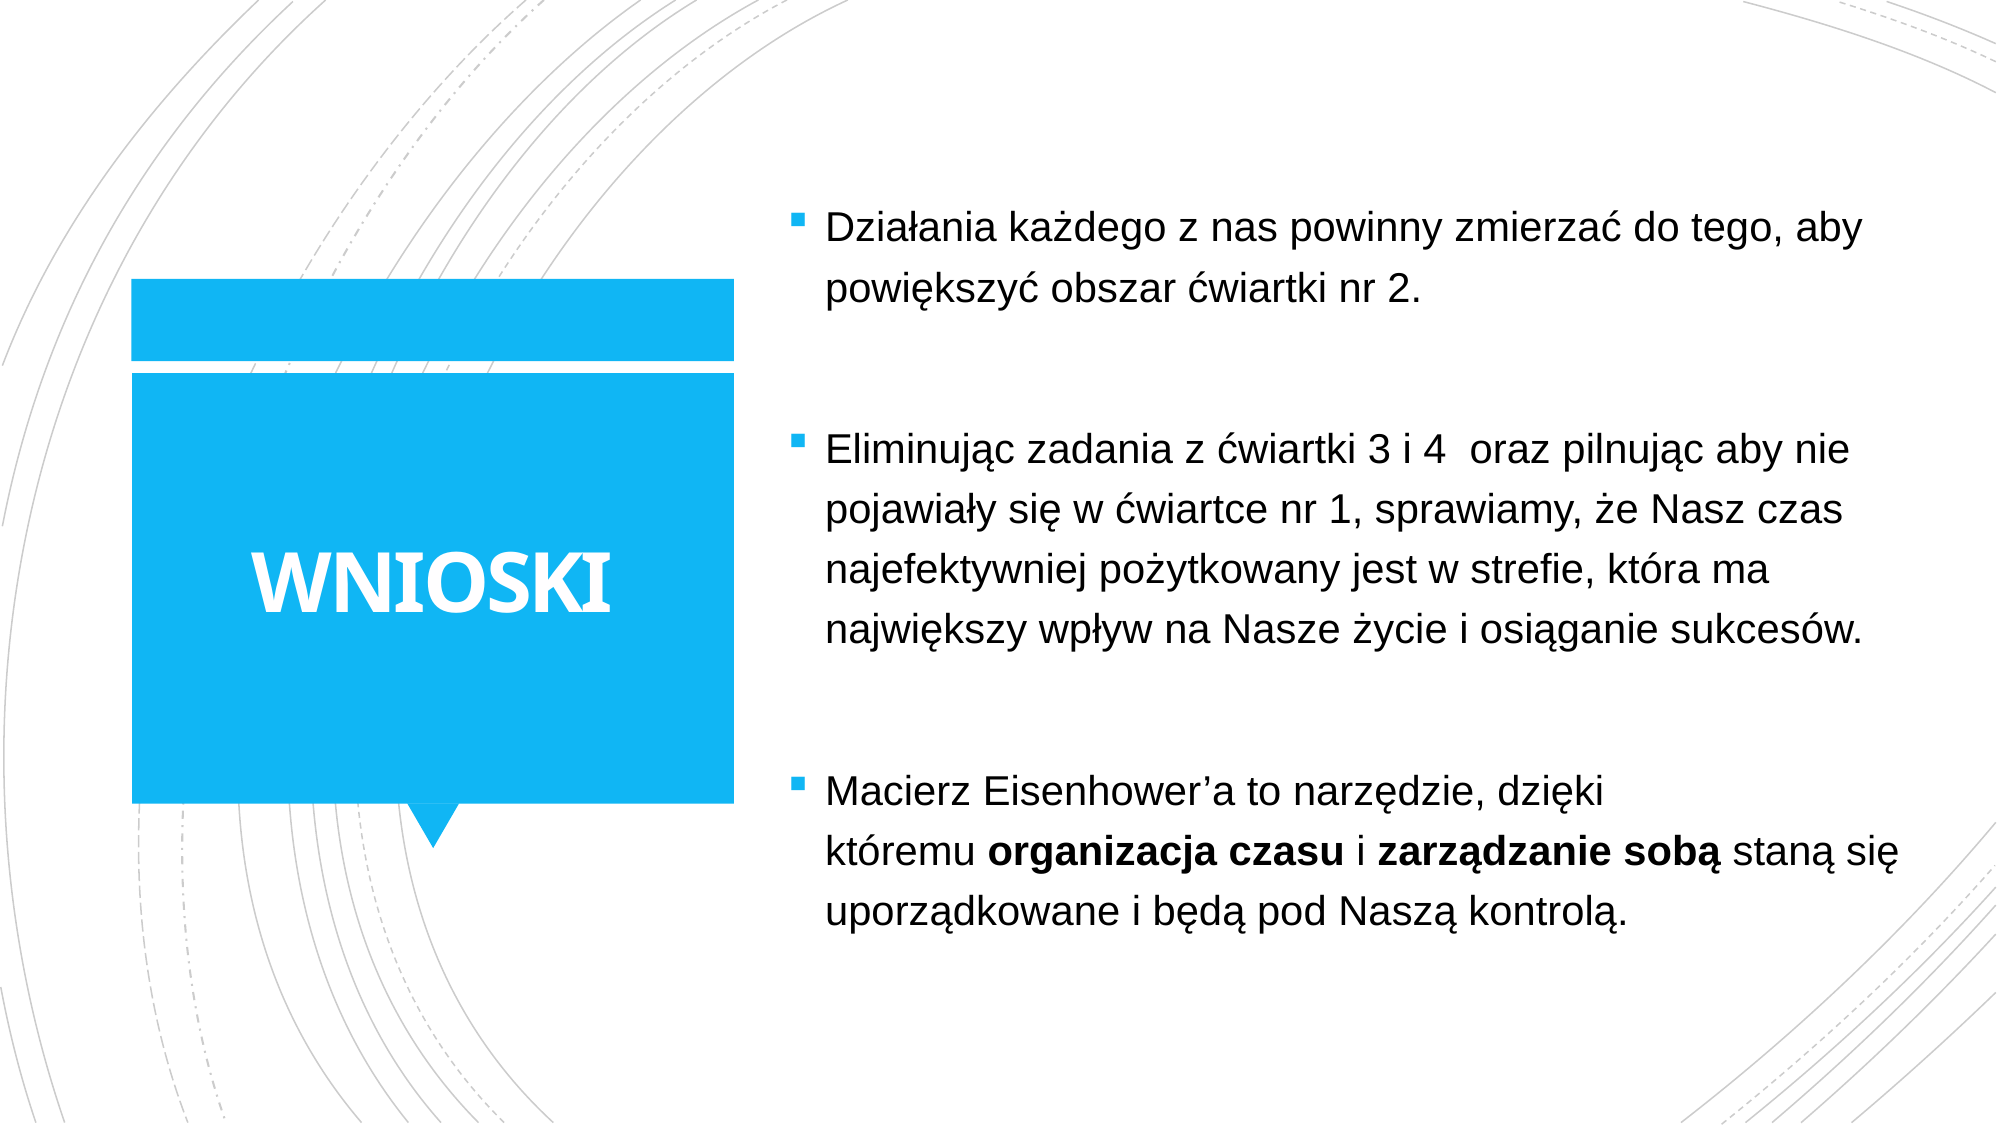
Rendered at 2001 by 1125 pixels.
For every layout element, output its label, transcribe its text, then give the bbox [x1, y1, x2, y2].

title WNIOSKI [145, 385, 720, 789]
list Działania każdego z nas powinny zmierzać do tego, aby powiększyć obszar ćwiartki nr 2. Eliminując zadania z ćwiartki 3 i 4 oraz pilnując aby nie pojawiały się w ćwiartce nr 1, sprawiamy, że Nasz czas najefektywniej pożytkowany jest w strefie, która ma największy wpływ na Nasze życie i osiąganie sukcesów. Macierz Eisenhower’a to narzędzie, dzięki któremu organizacja czasu i zarządzanie sobą staną się uporządkowane i będą pod Naszą kontrolą. [772, 131, 1973, 993]
